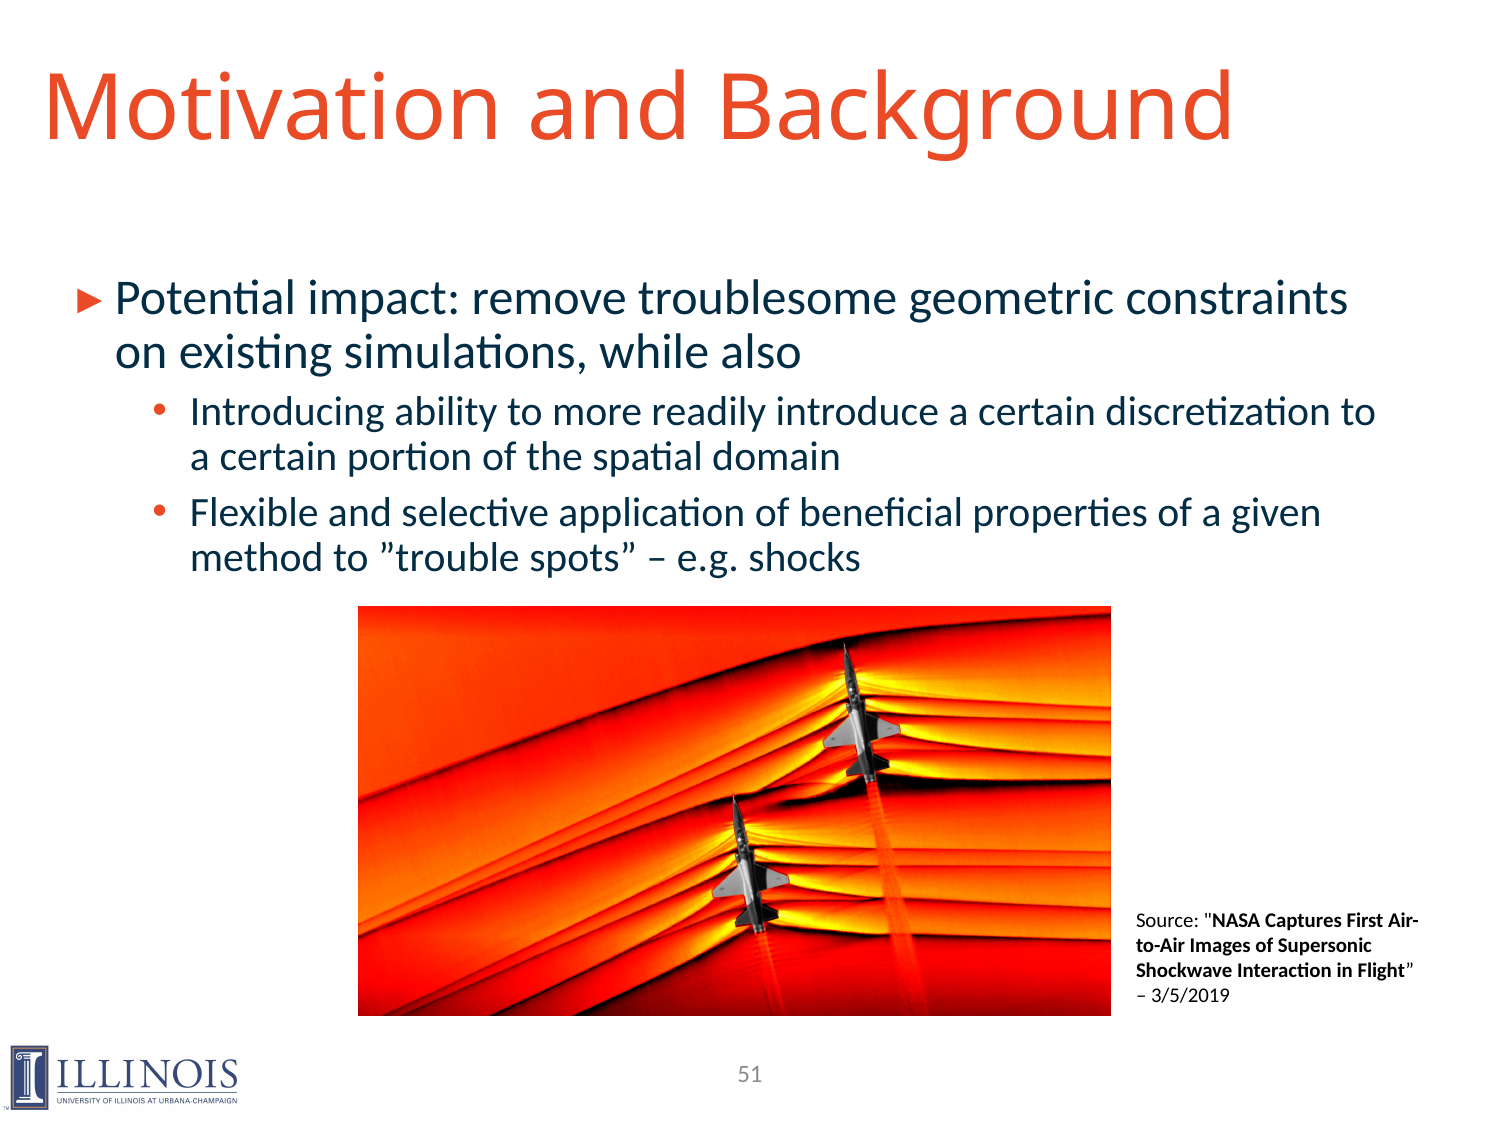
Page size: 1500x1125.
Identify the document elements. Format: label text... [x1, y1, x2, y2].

text_box Potential impact: remove troublesome geometric constraints on existing simulations, while also Introducing ability to more readily introduce a certain discretization to a certain portion of the spatial domain Flexible and selective application of beneficial properties of a given method to ”trouble spots” – e.g. shocks [62, 182, 1407, 1016]
title Motivation and Background [26, 36, 1438, 183]
slide_number 51 [718, 1042, 782, 1103]
picture [0, 1042, 241, 1113]
text_box Source: "NASA Captures First Air-to-Air Images of Supersonic Shockwave Interaction in Flight” – 3/5/2019 [1121, 899, 1438, 1014]
picture [358, 606, 1111, 1016]
